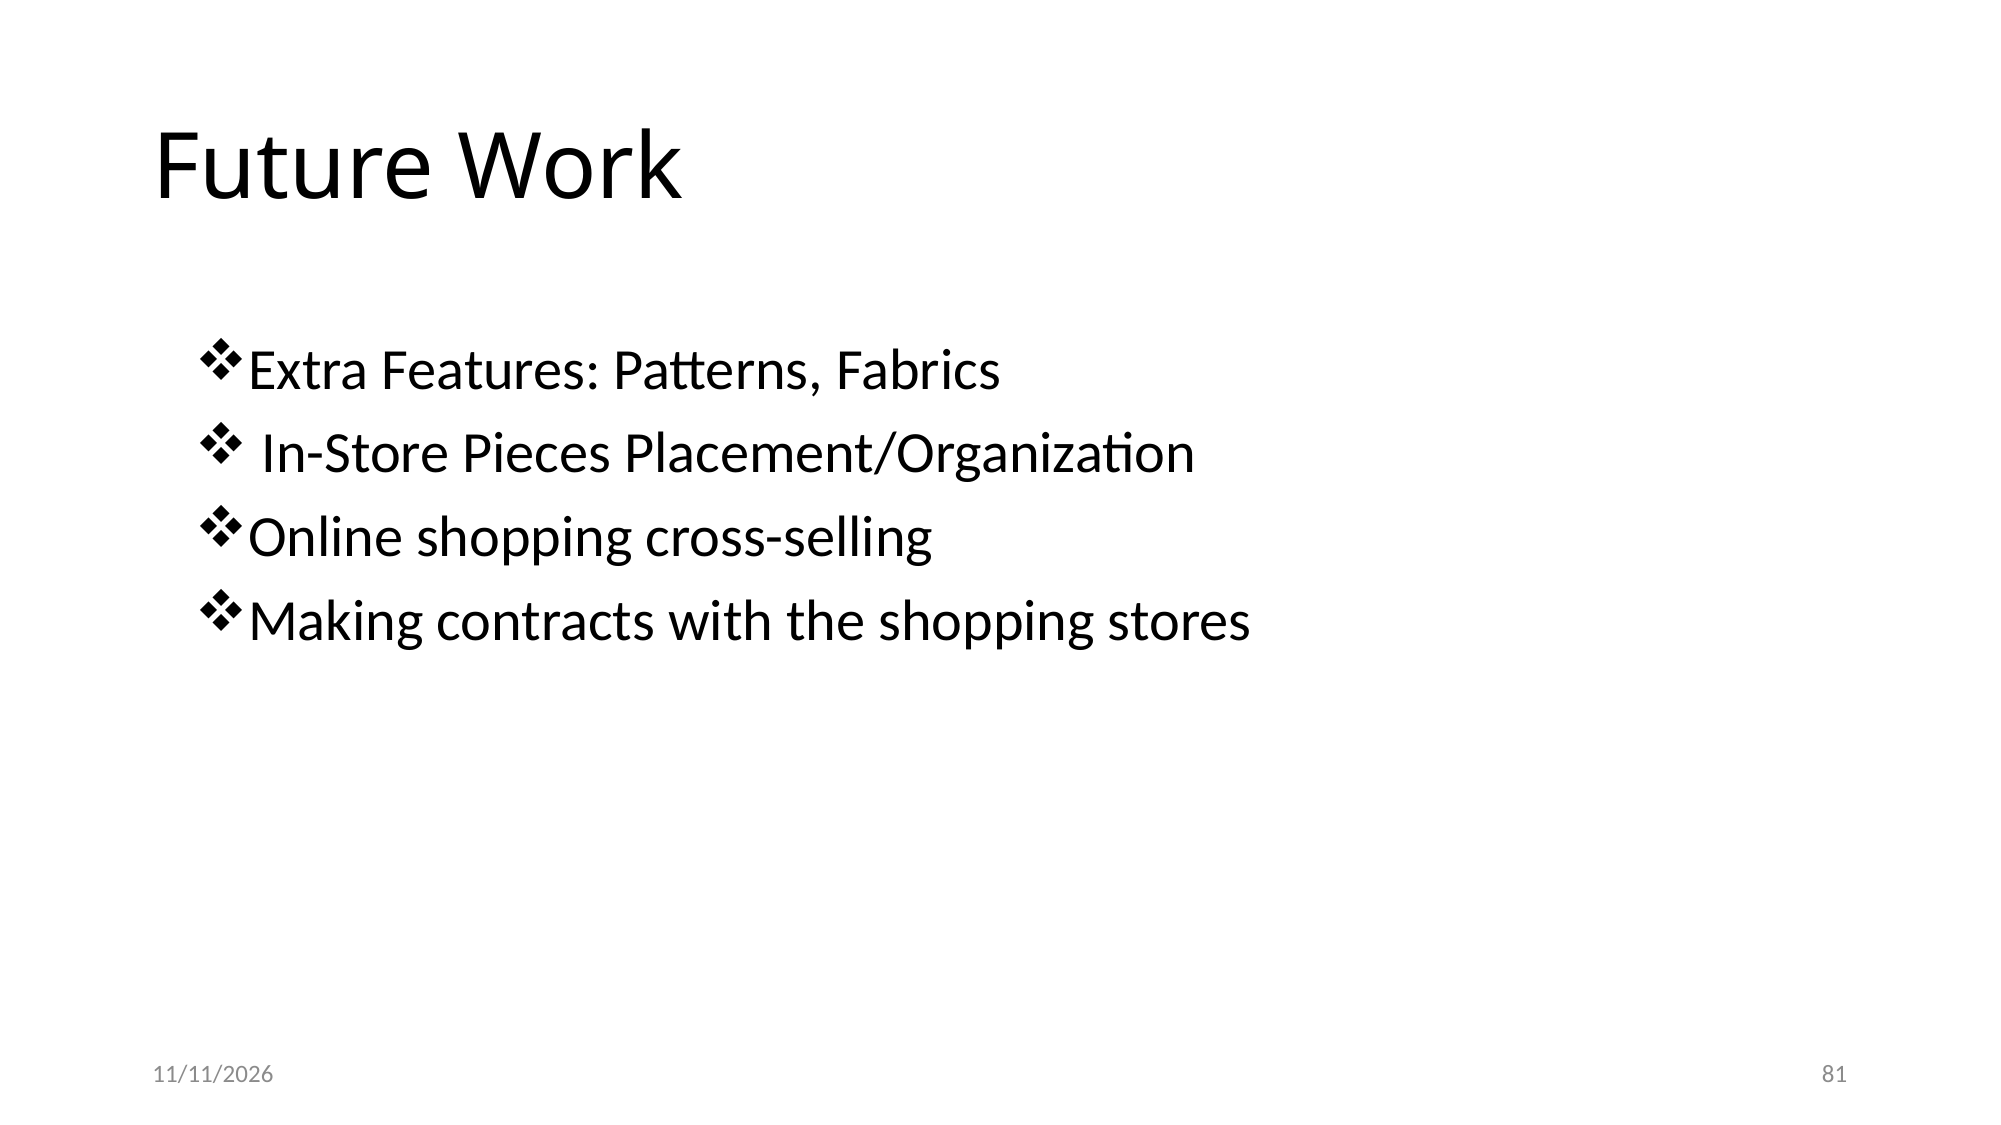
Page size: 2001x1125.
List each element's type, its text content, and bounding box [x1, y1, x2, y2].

title Future Work [137, 59, 1863, 278]
list Extra Features: Patterns, Fabrics In-Store Pieces Placement/Organization Online shopping cross-selling Making contracts with the shopping stores [180, 331, 1830, 992]
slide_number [137, 1042, 588, 1103]
slide_number 81 [1412, 1042, 1863, 1103]
